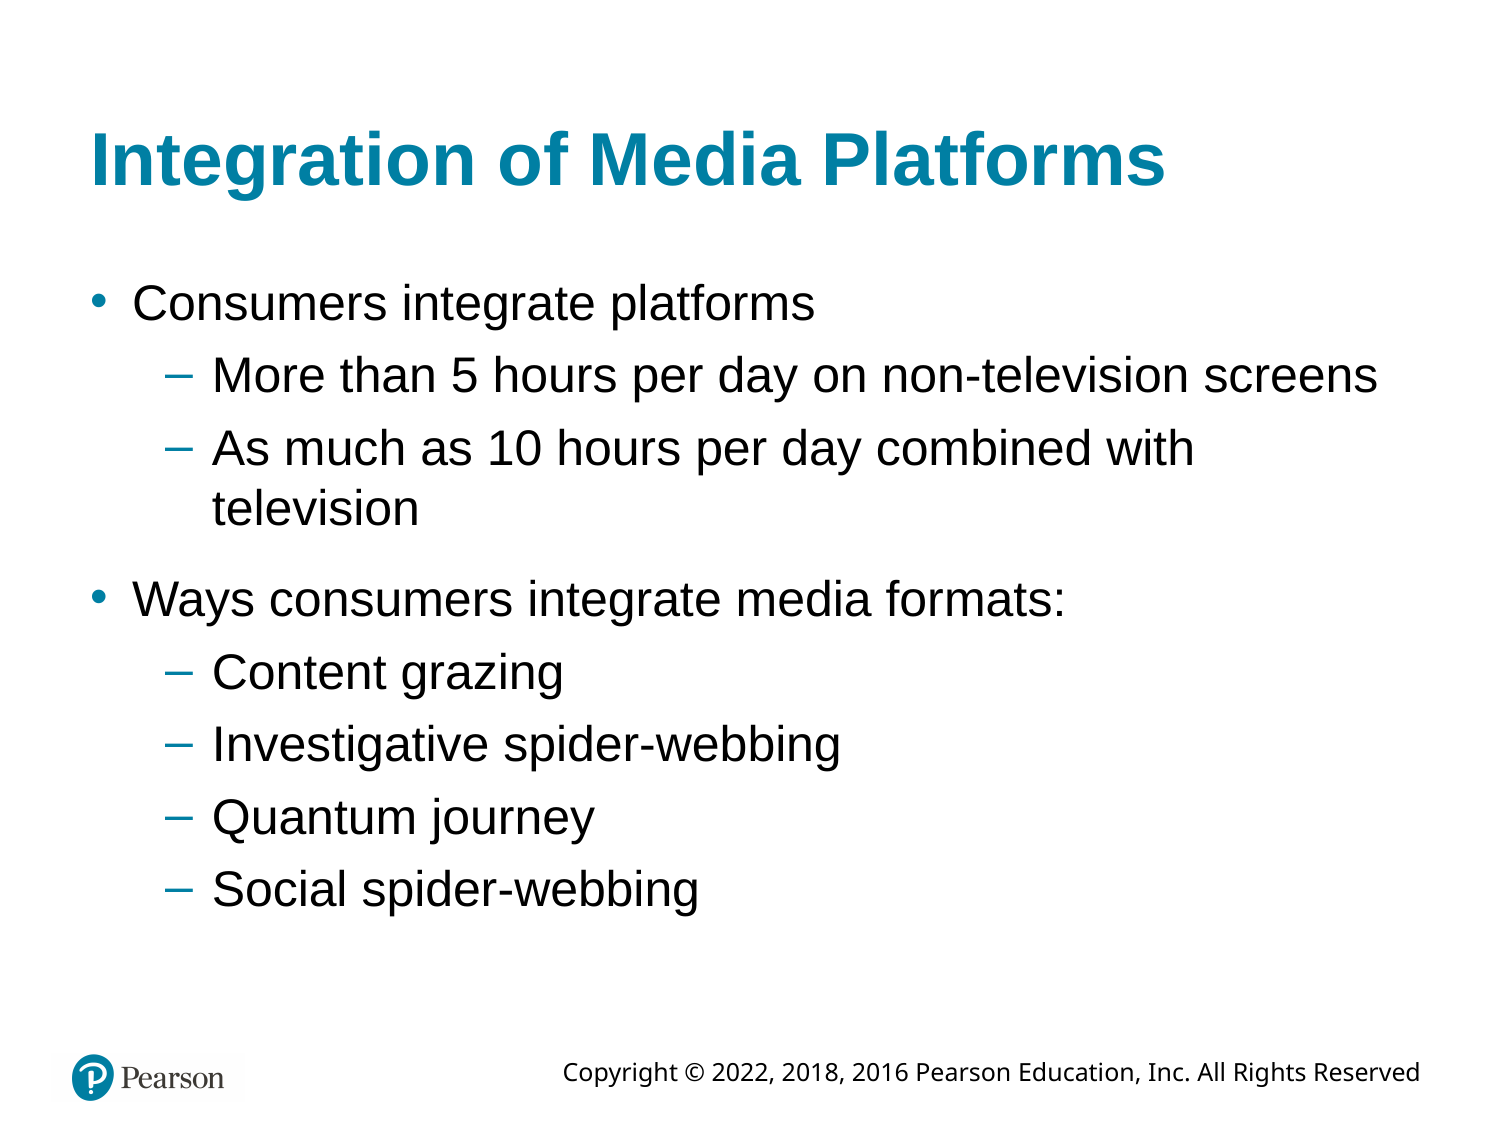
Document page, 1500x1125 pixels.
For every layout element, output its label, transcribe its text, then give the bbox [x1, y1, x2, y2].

picture [51, 1053, 245, 1102]
title Integration of Media Platforms [75, 35, 1425, 216]
list Consumers integrate platforms More than 5 hours per day on non-television screens As much as 10 hours per day combined with television Ways consumers integrate media formats: Content grazing Investigative spider-webbing Quantum journey Social spider-webbing [75, 255, 1425, 1015]
